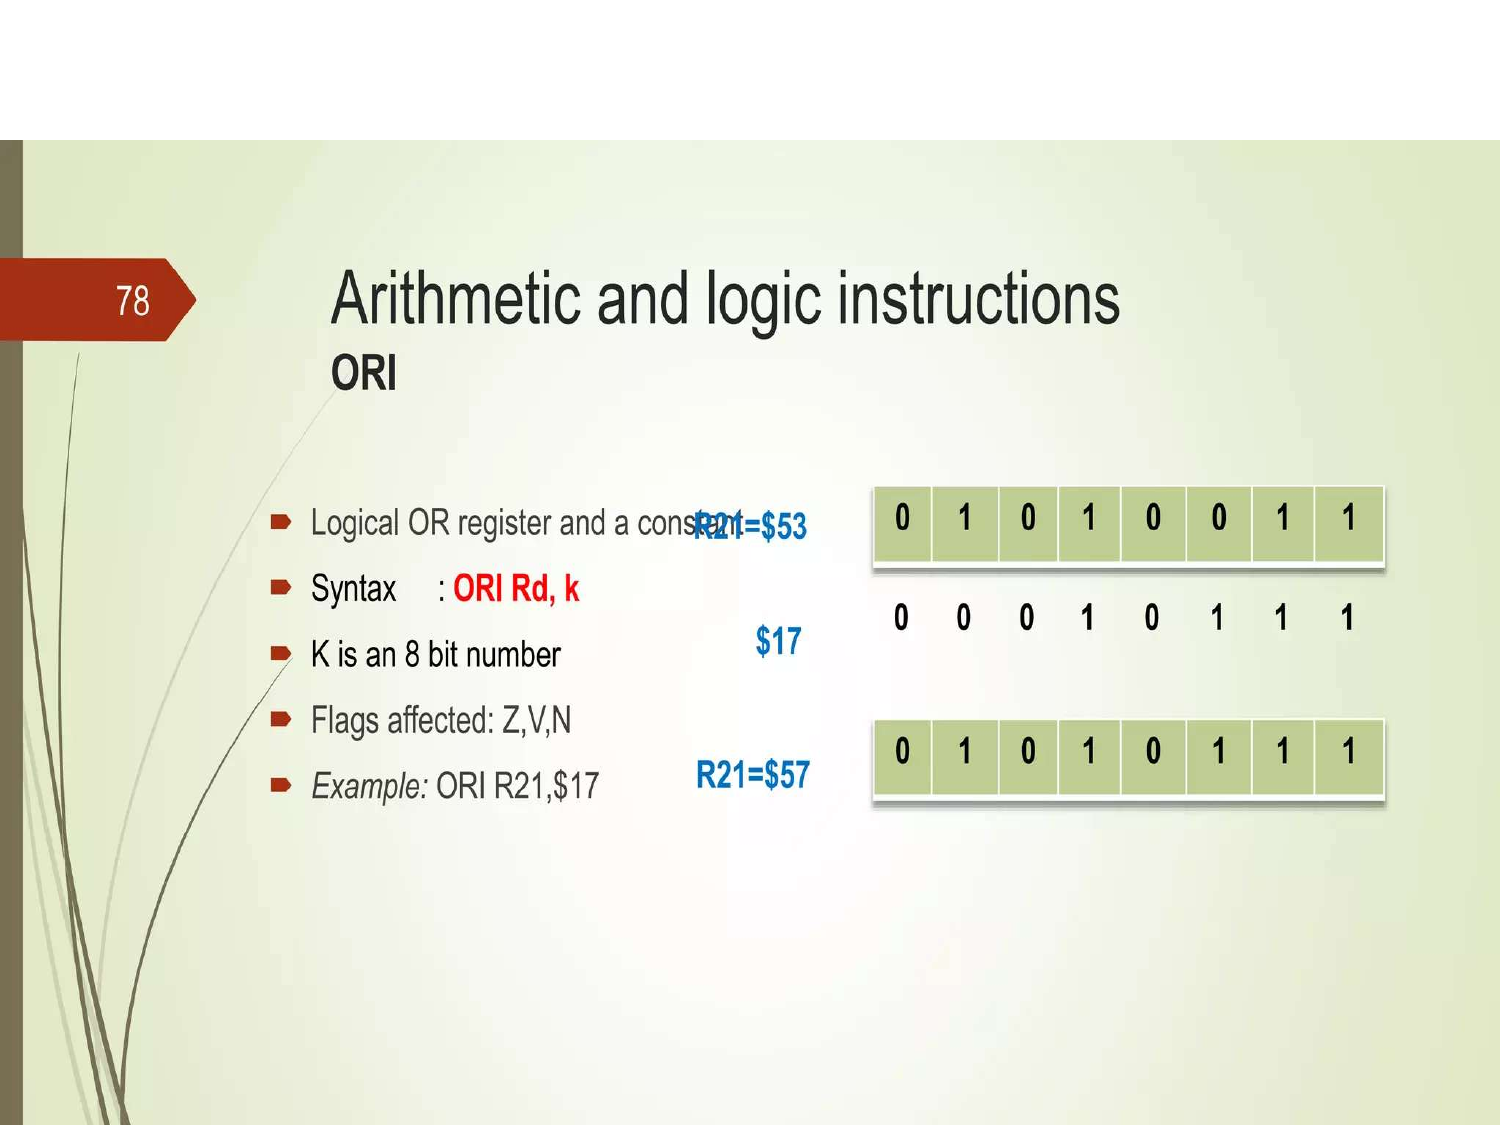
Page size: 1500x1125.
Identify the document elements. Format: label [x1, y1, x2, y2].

picture [0, 140, 1500, 1125]
